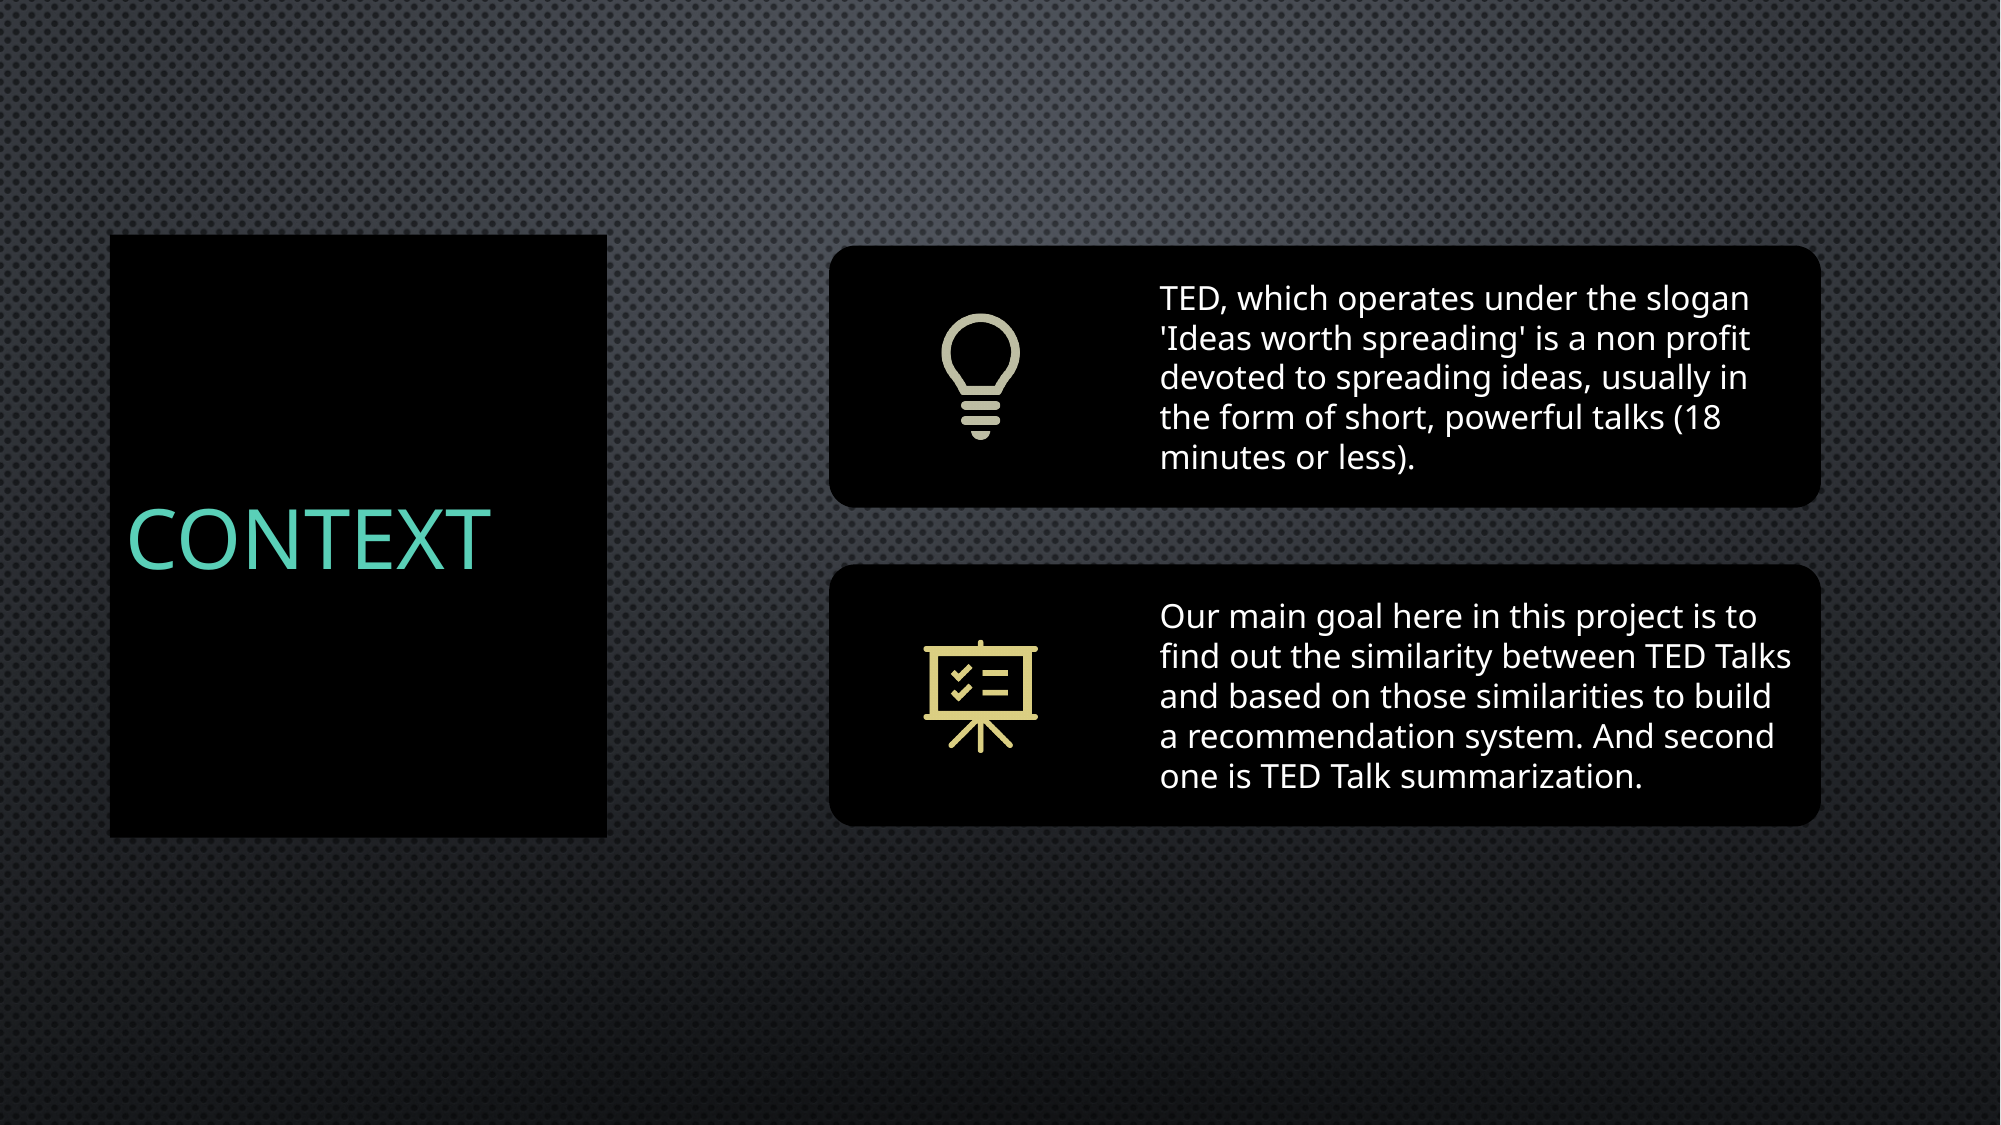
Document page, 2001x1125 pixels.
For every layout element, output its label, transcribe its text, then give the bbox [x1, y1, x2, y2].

title Context [109, 234, 607, 838]
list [828, 158, 1822, 915]
